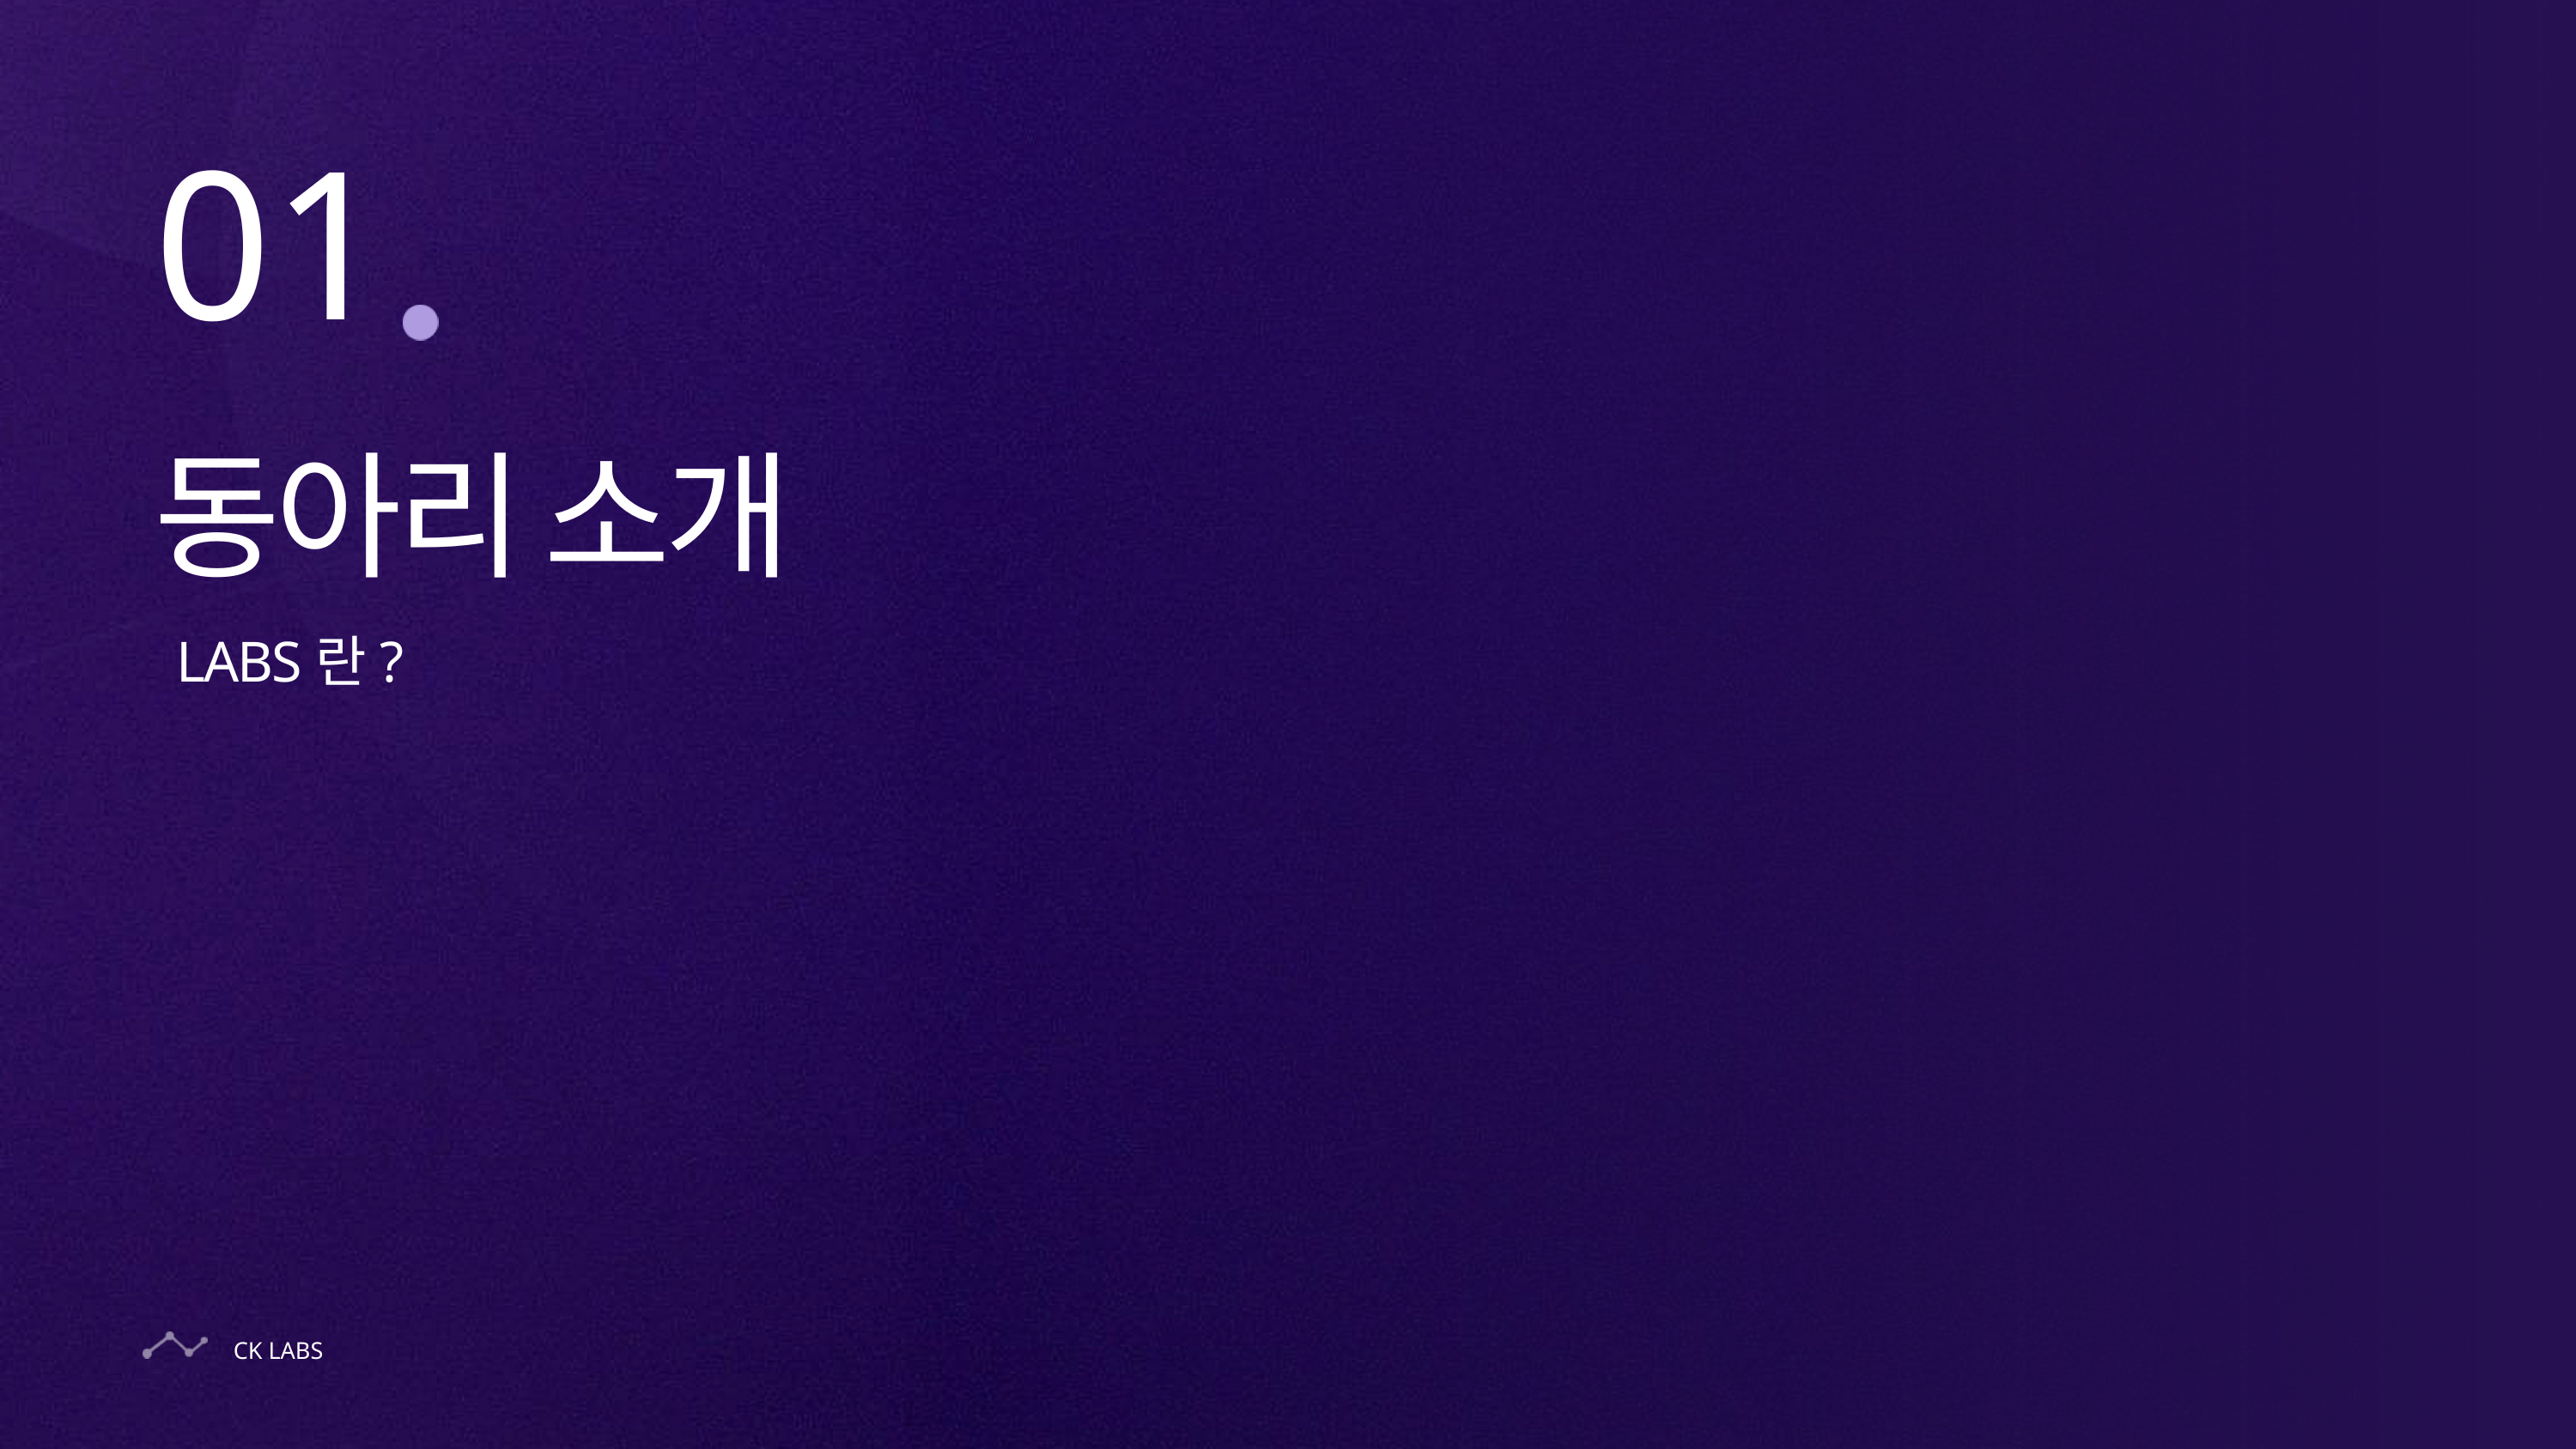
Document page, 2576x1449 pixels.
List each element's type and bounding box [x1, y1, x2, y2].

text_box [403, 305, 439, 341]
text_box [0, 0, 2576, 1449]
text_box [142, 1330, 465, 1363]
